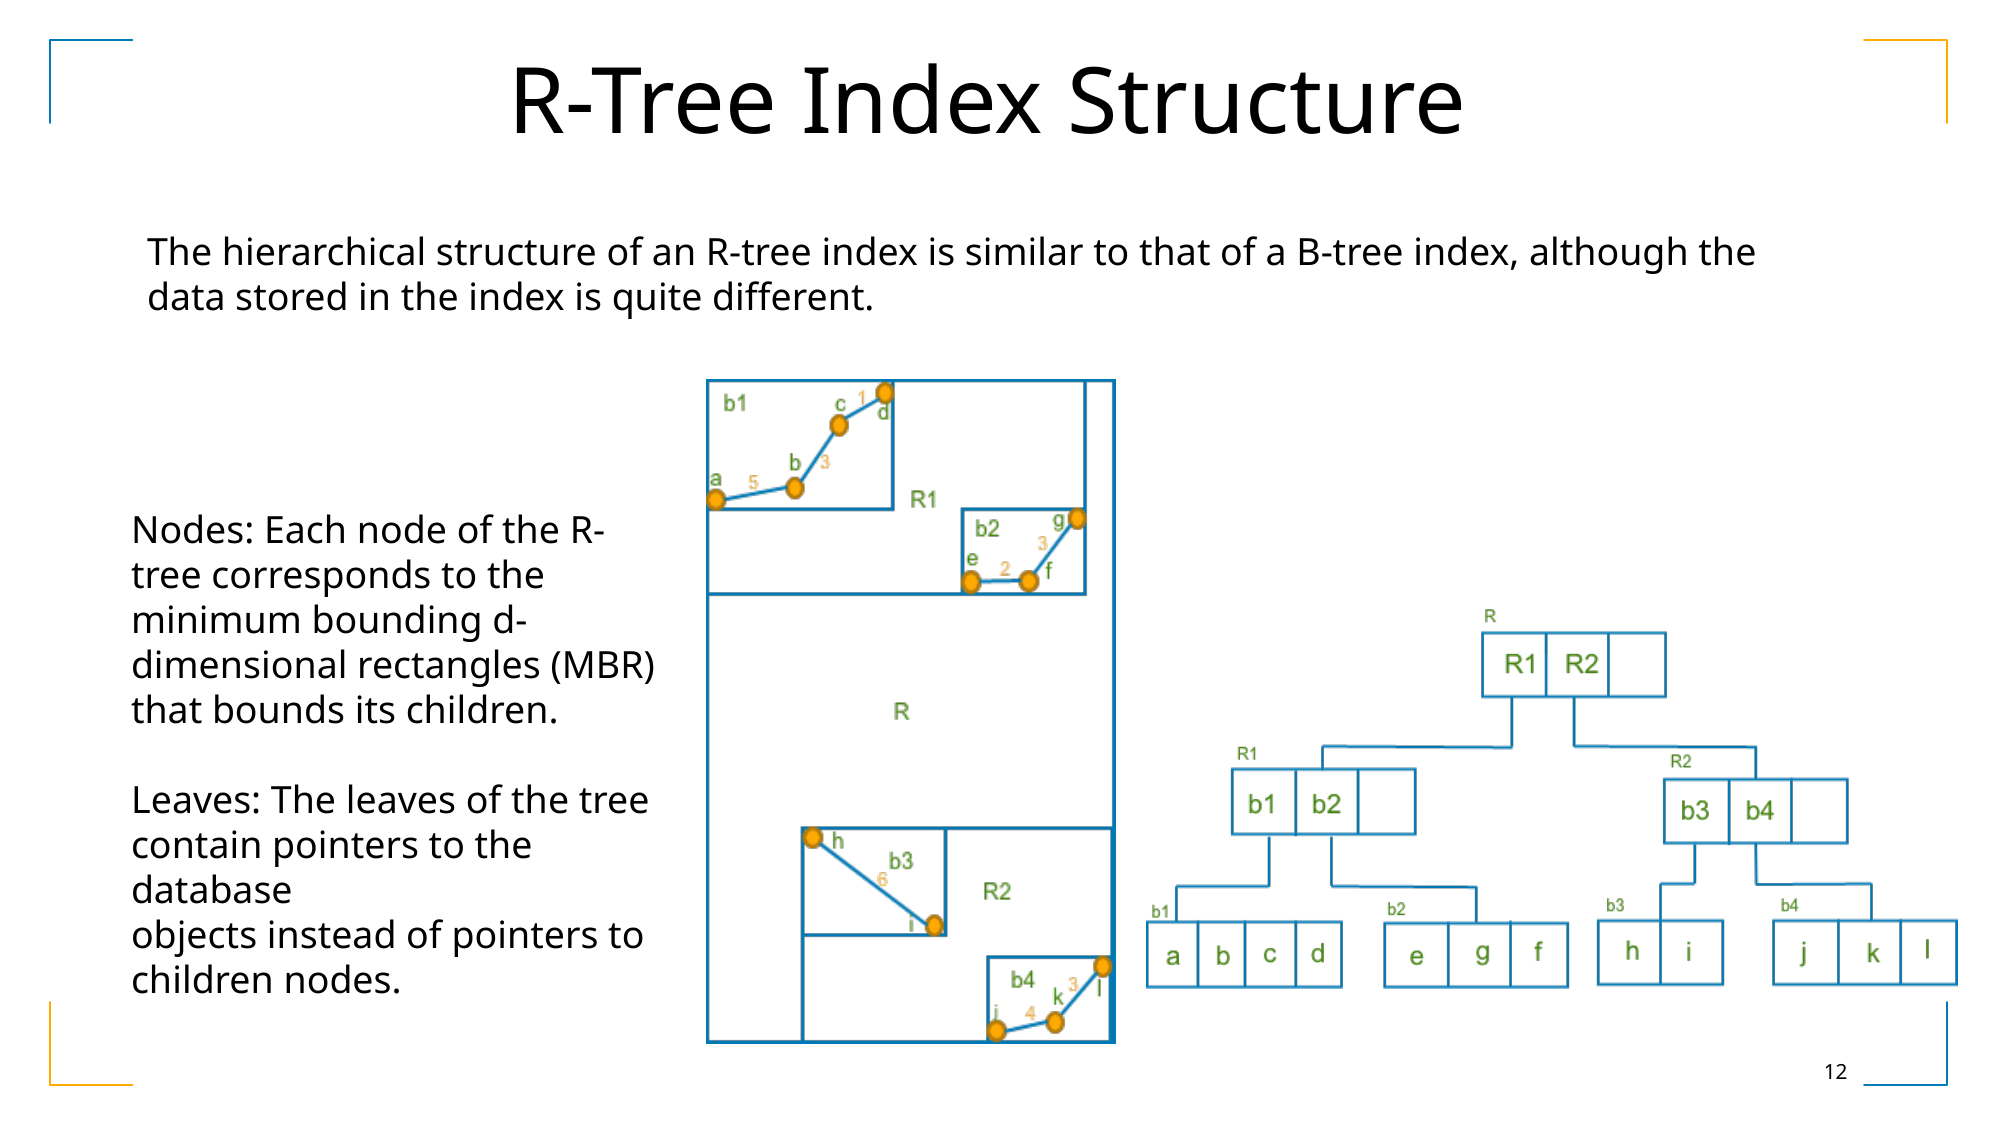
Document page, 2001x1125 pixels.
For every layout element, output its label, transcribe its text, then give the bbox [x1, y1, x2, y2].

picture [1146, 607, 1958, 989]
text_box Nodes: Each node of the R-tree corresponds to the minimum bounding d-dimensional rectangles (MBR) that bounds its children. Leaves: The leaves of the tree contain pointers to the database objects instead of pointers to children nodes. [116, 498, 690, 1009]
text_box R-Tree Index Structure [116, 42, 1884, 153]
text_box [1863, 39, 1948, 124]
text_box [49, 1001, 134, 1086]
text_box [49, 39, 134, 124]
picture [706, 382, 1112, 1042]
text_box [1863, 1001, 1948, 1086]
text_box The hierarchical structure of an R-tree index is similar to that of a B-tree index, although the data stored in the index is quite different. [132, 220, 1837, 326]
slide_number 12 [1412, 1042, 1863, 1103]
